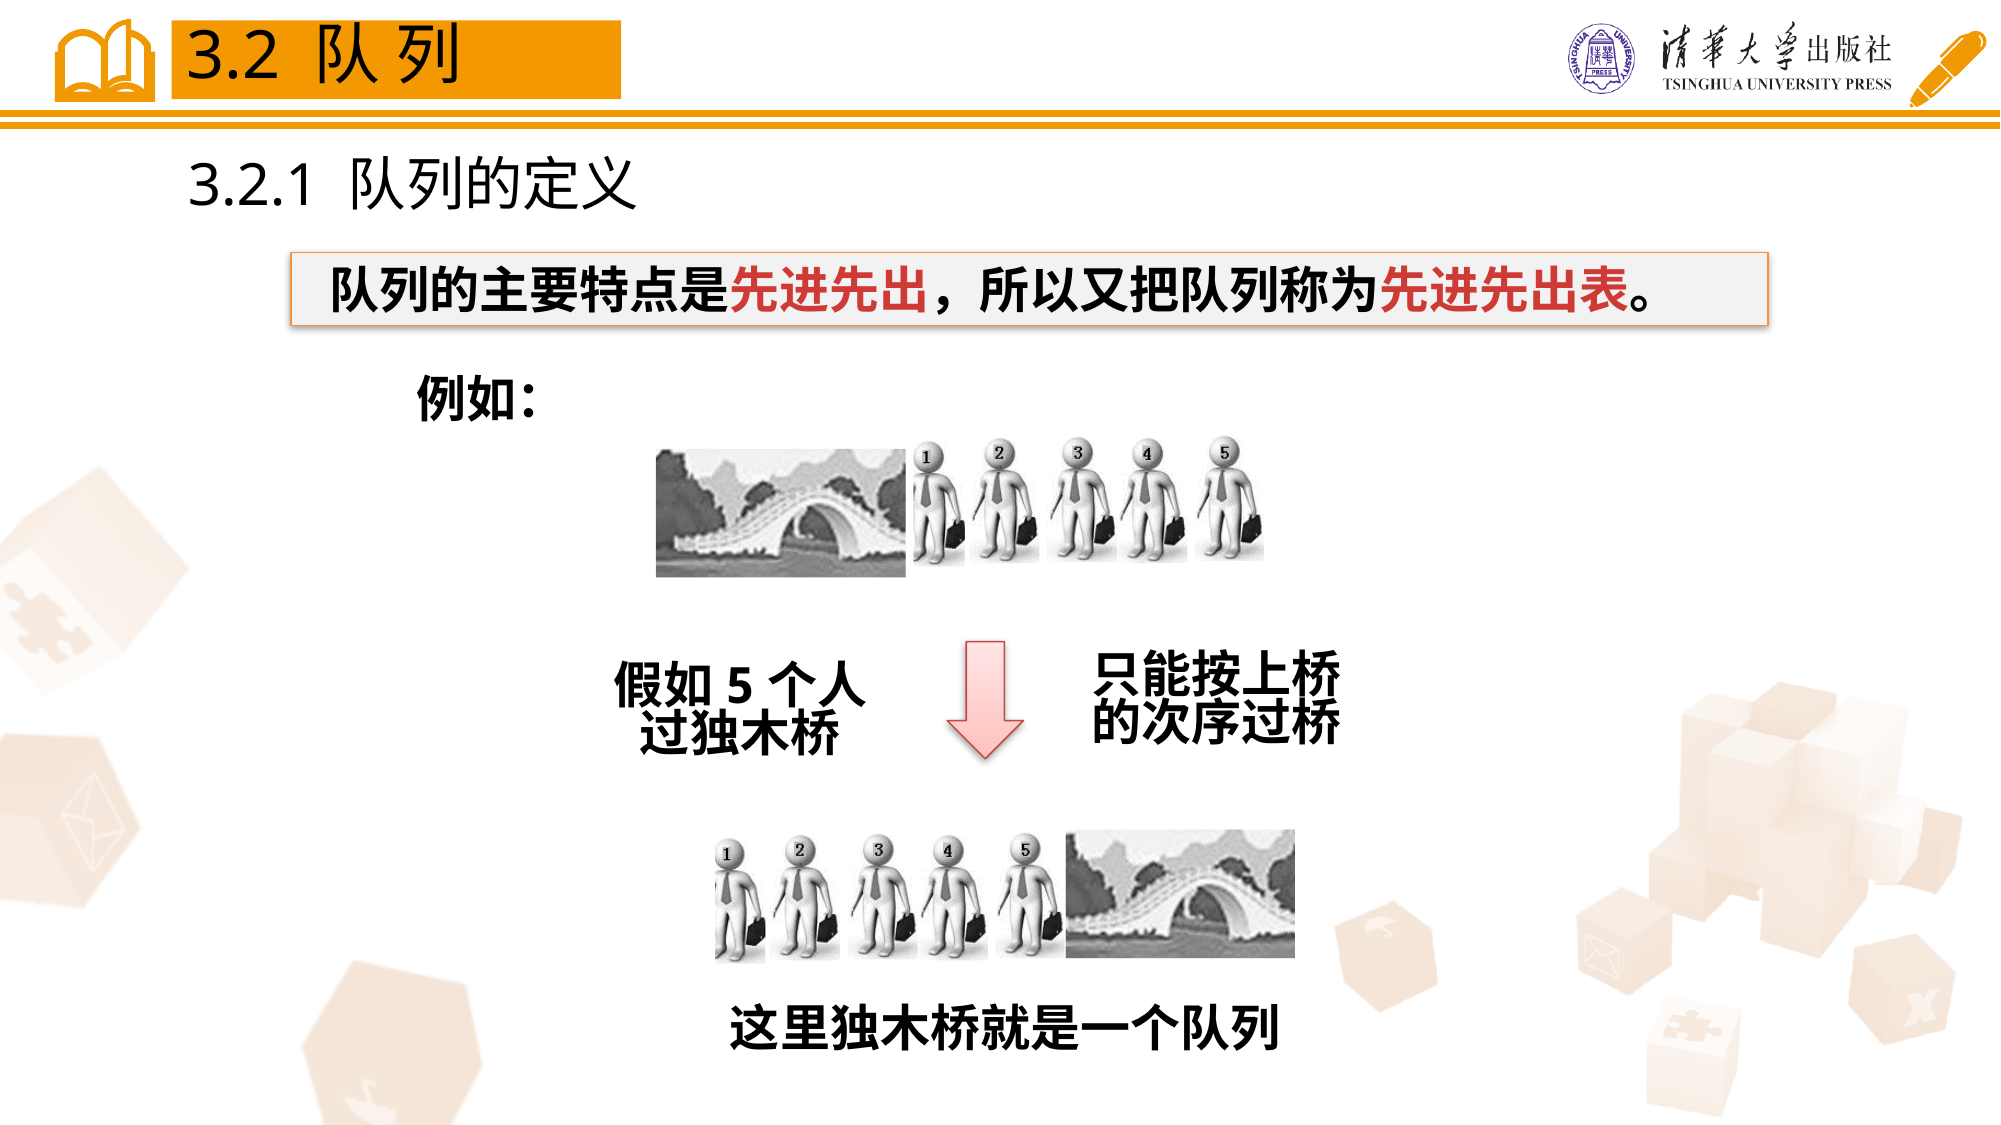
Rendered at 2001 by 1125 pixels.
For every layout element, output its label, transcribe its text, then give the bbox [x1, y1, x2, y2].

text_box 3.2.1 队列的定义 [173, 153, 888, 225]
picture [1320, 646, 2000, 1122]
picture [1936, 78, 1948, 90]
picture [1531, 0, 1973, 149]
text_box 队列的主要特点是先进先出，所以又把队列称为先进先出表。 [290, 252, 1769, 326]
text_box 3.2 队 列 [171, 20, 622, 100]
text_box 例如： [392, 371, 592, 435]
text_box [574, 426, 1364, 1065]
